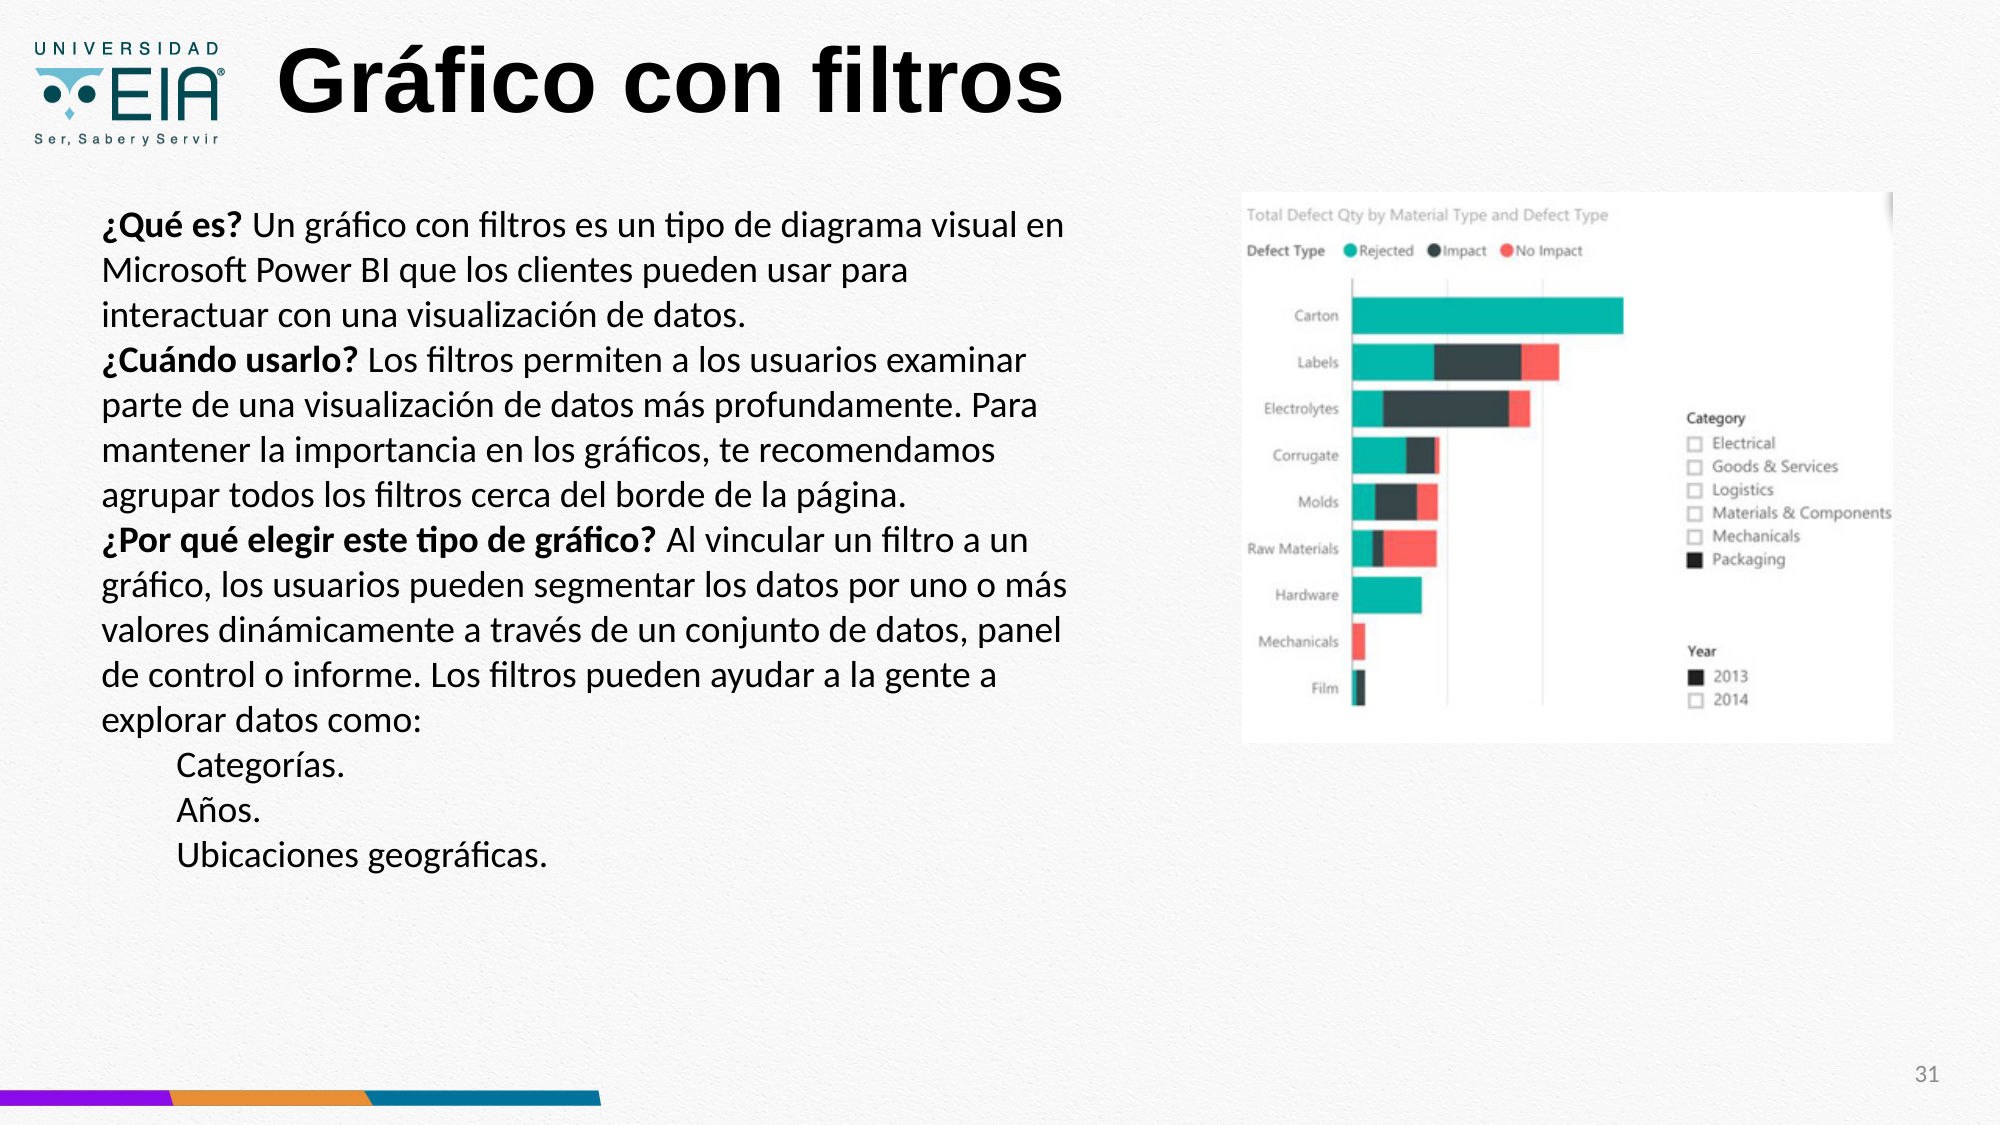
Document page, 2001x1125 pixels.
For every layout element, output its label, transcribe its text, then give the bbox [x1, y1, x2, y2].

picture [0, 0, 2000, 1125]
slide_number 31 [1505, 1042, 1956, 1103]
text_box ¿Qué es? Un gráfico con filtros es un tipo de diagrama visual en Microsoft Power BI que los clientes pueden usar para interactuar con una visualización de datos. ¿Cuándo usarlo? Los filtros permiten a los usuarios examinar parte de una visualización de datos más profundamente. Para mantener la importancia en los gráficos, te recomendamos agrupar todos los filtros cerca del borde de la página. ¿Por qué elegir este tipo de gráfico? Al vincular un filtro a un gráfico, los usuarios pueden segmentar los datos por uno o más valores dinámicamente a través de un conjunto de datos, panel de control o informe. Los filtros pueden ayudar a la gente a explorar datos como: Categorías. Años. Ubicaciones geográficas. [86, 192, 1087, 883]
title Gráfico con filtros [261, 29, 1956, 247]
